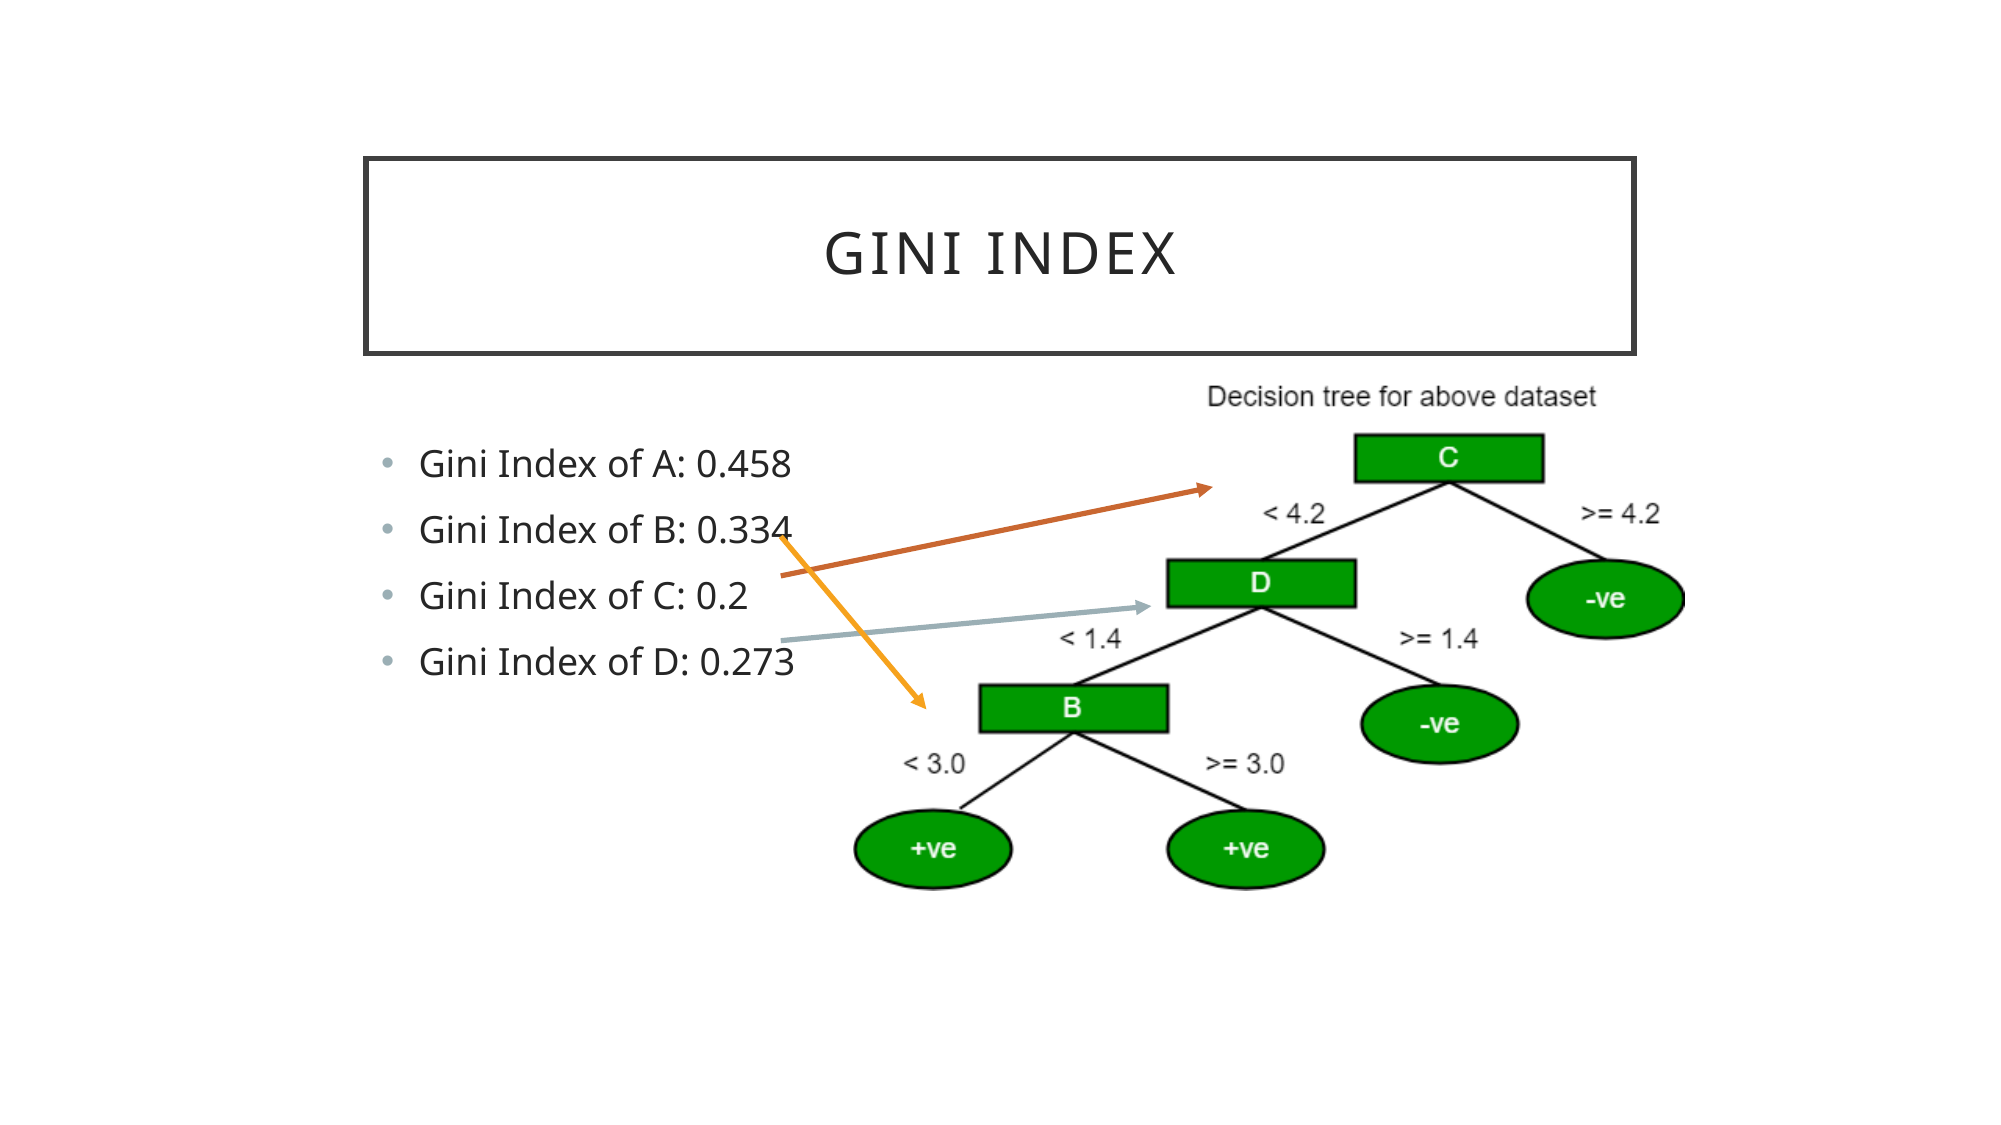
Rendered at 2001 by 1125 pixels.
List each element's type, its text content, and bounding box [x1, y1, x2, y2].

list Gini Index of A: 0.458 Gini Index of B: 0.334 Gini Index of C: 0.2 Gini Index of D: 0.273 [366, 432, 1634, 942]
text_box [780, 486, 1213, 576]
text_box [780, 536, 927, 710]
picture [853, 372, 1685, 891]
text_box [927, 606, 1152, 641]
title Gini Index [363, 156, 1637, 356]
